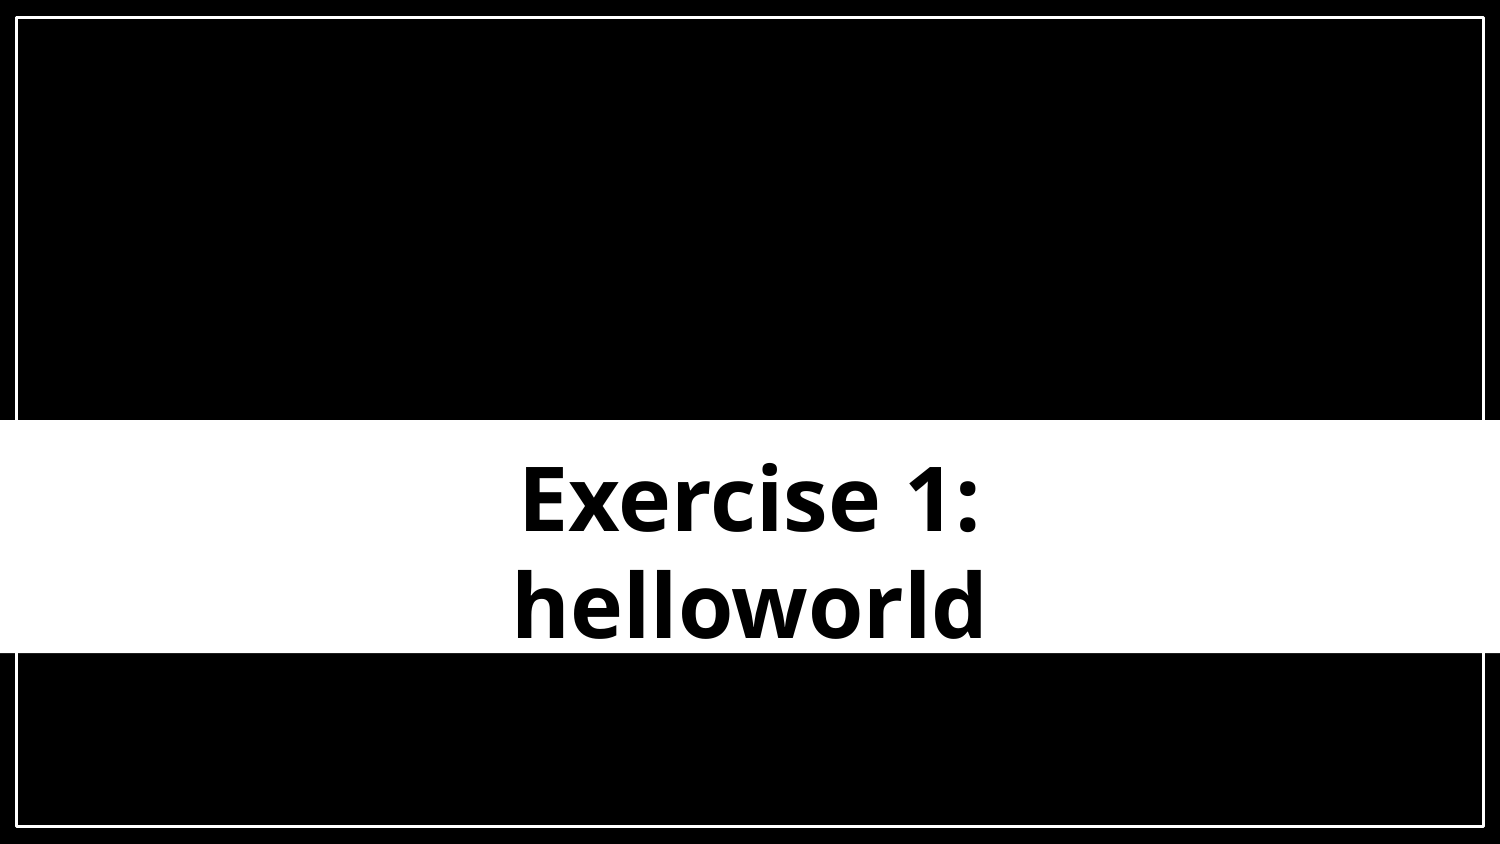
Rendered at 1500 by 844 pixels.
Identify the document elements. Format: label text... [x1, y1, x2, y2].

title Exercise 1: helloworld [408, 426, 1092, 561]
